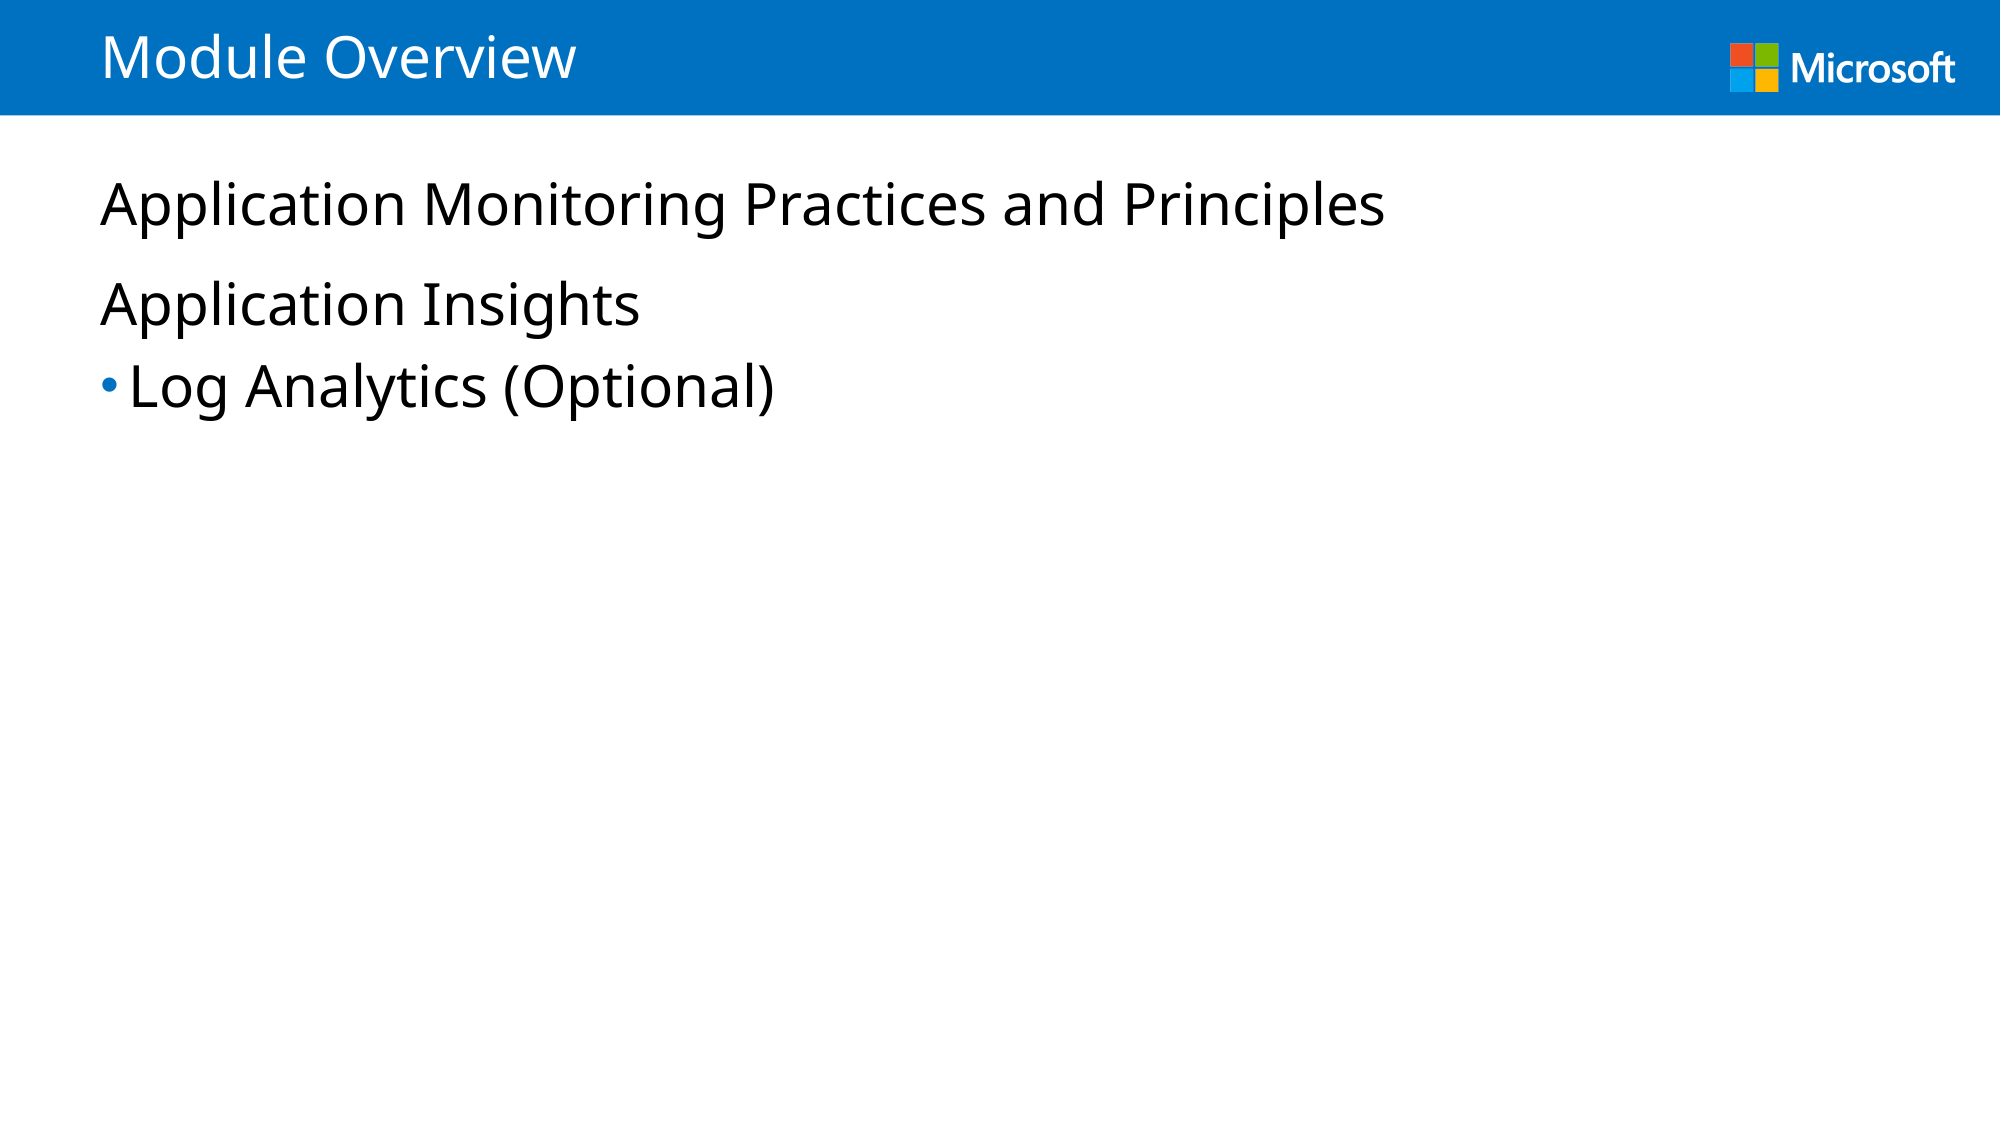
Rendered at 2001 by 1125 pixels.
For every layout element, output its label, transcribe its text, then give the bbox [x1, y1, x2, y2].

picture [1802, 14, 1986, 121]
list Application Monitoring Practices and Principles Application Insights Log Analytics (Optional) [100, 167, 1877, 1013]
title Module Overview [100, 0, 1802, 122]
